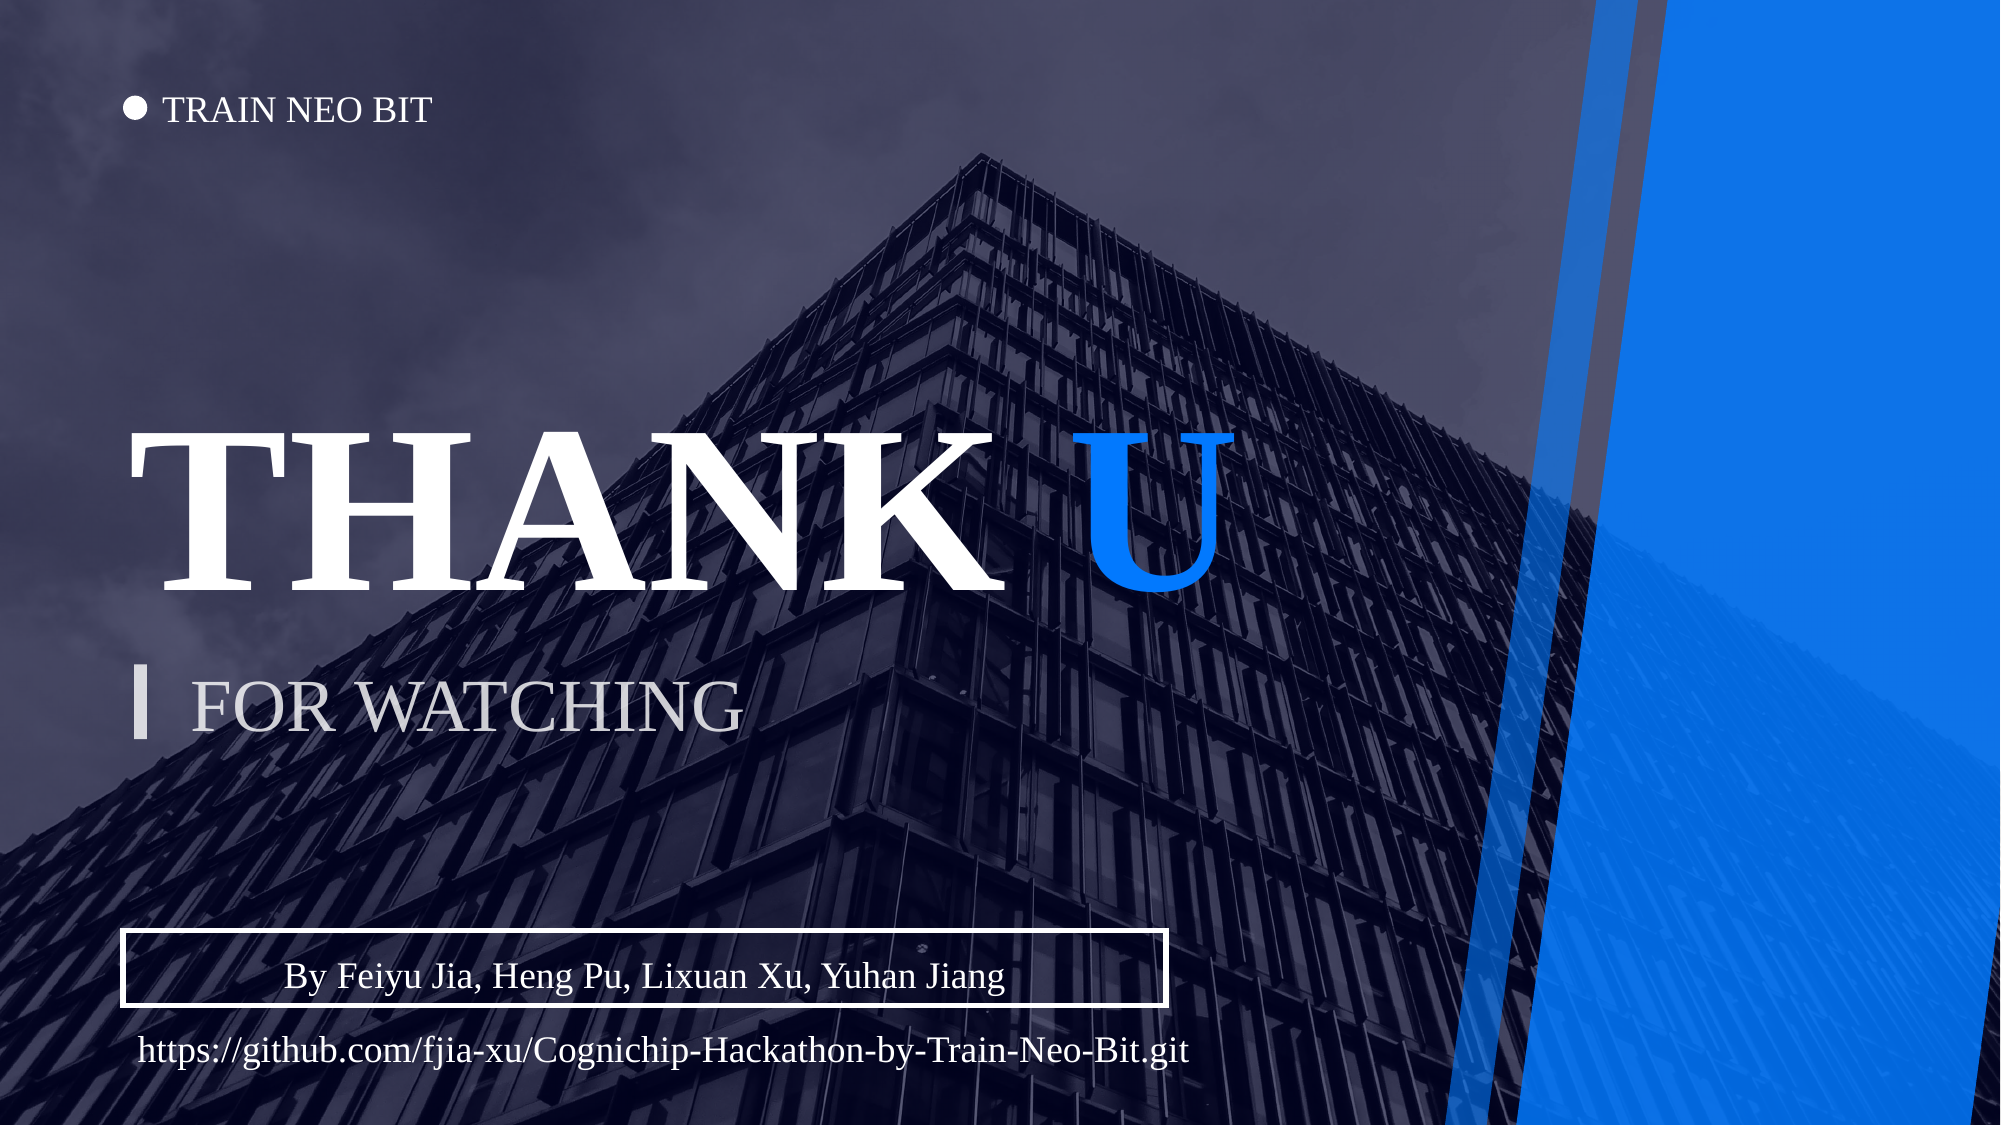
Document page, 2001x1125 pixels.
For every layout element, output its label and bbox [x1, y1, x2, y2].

text_box [140, 648, 868, 755]
picture [0, 0, 1444, 1125]
text_box [122, 930, 1167, 1006]
text_box [1444, 0, 2000, 1125]
text_box [122, 77, 478, 138]
